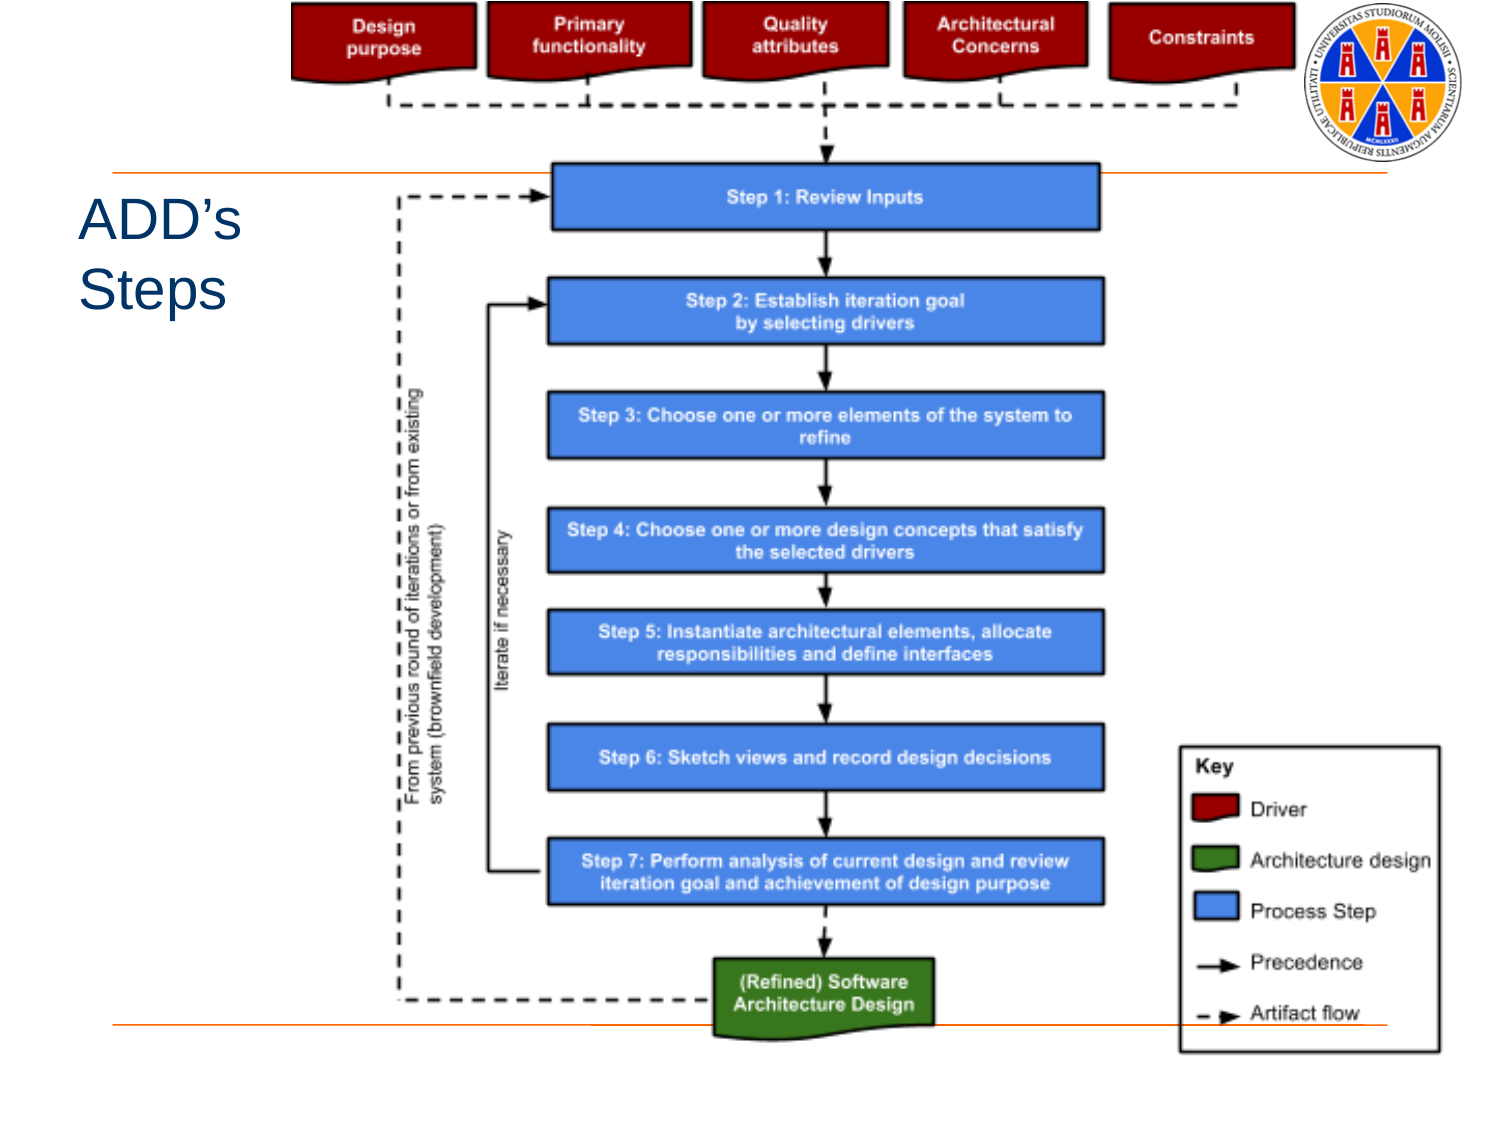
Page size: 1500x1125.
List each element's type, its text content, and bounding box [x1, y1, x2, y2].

title ADD’s Steps [63, 44, 285, 458]
picture [290, 0, 1500, 1071]
